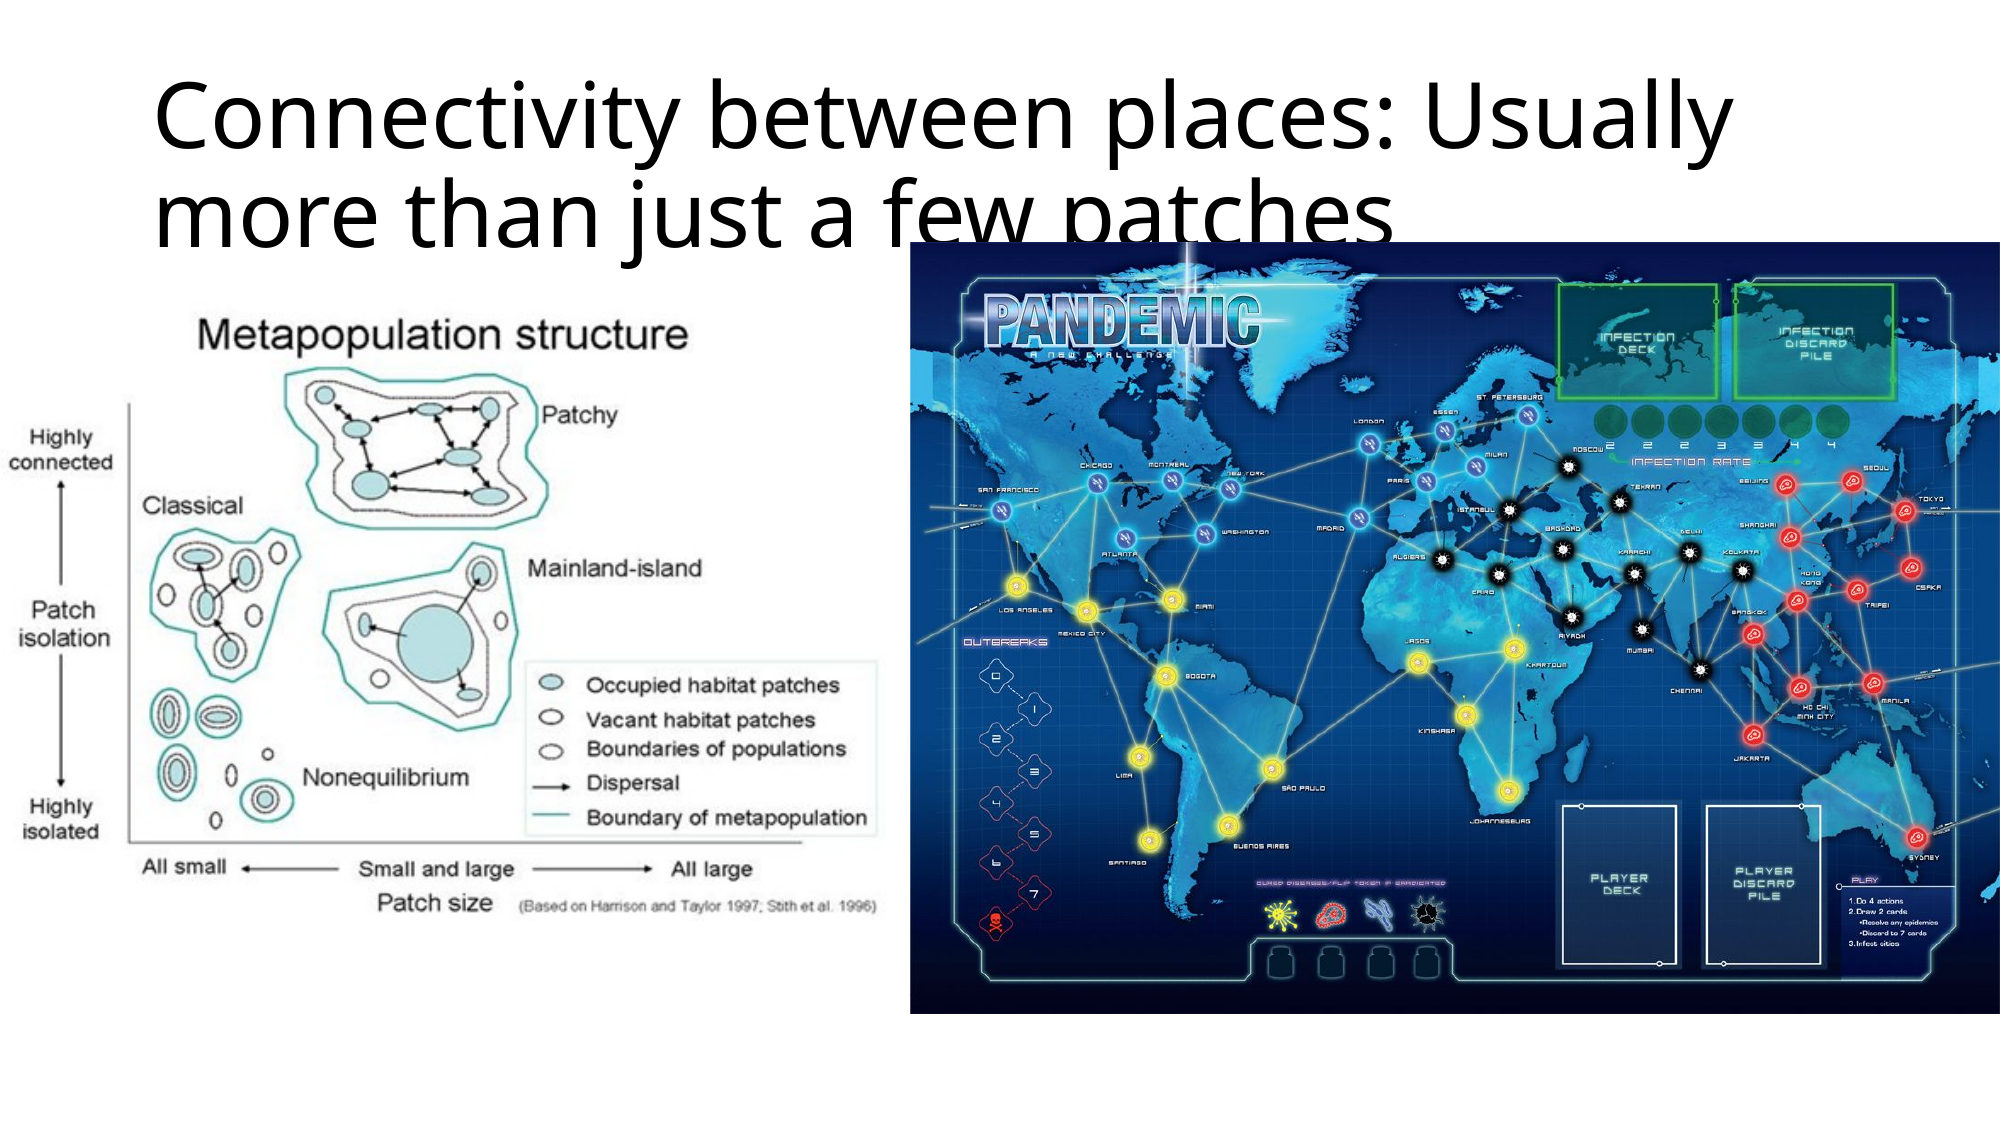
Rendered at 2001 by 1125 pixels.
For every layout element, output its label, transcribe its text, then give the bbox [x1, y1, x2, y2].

title Connectivity between places: Usually more than just a few patches [137, 59, 1863, 278]
picture [0, 299, 886, 921]
picture [910, 242, 2000, 1014]
